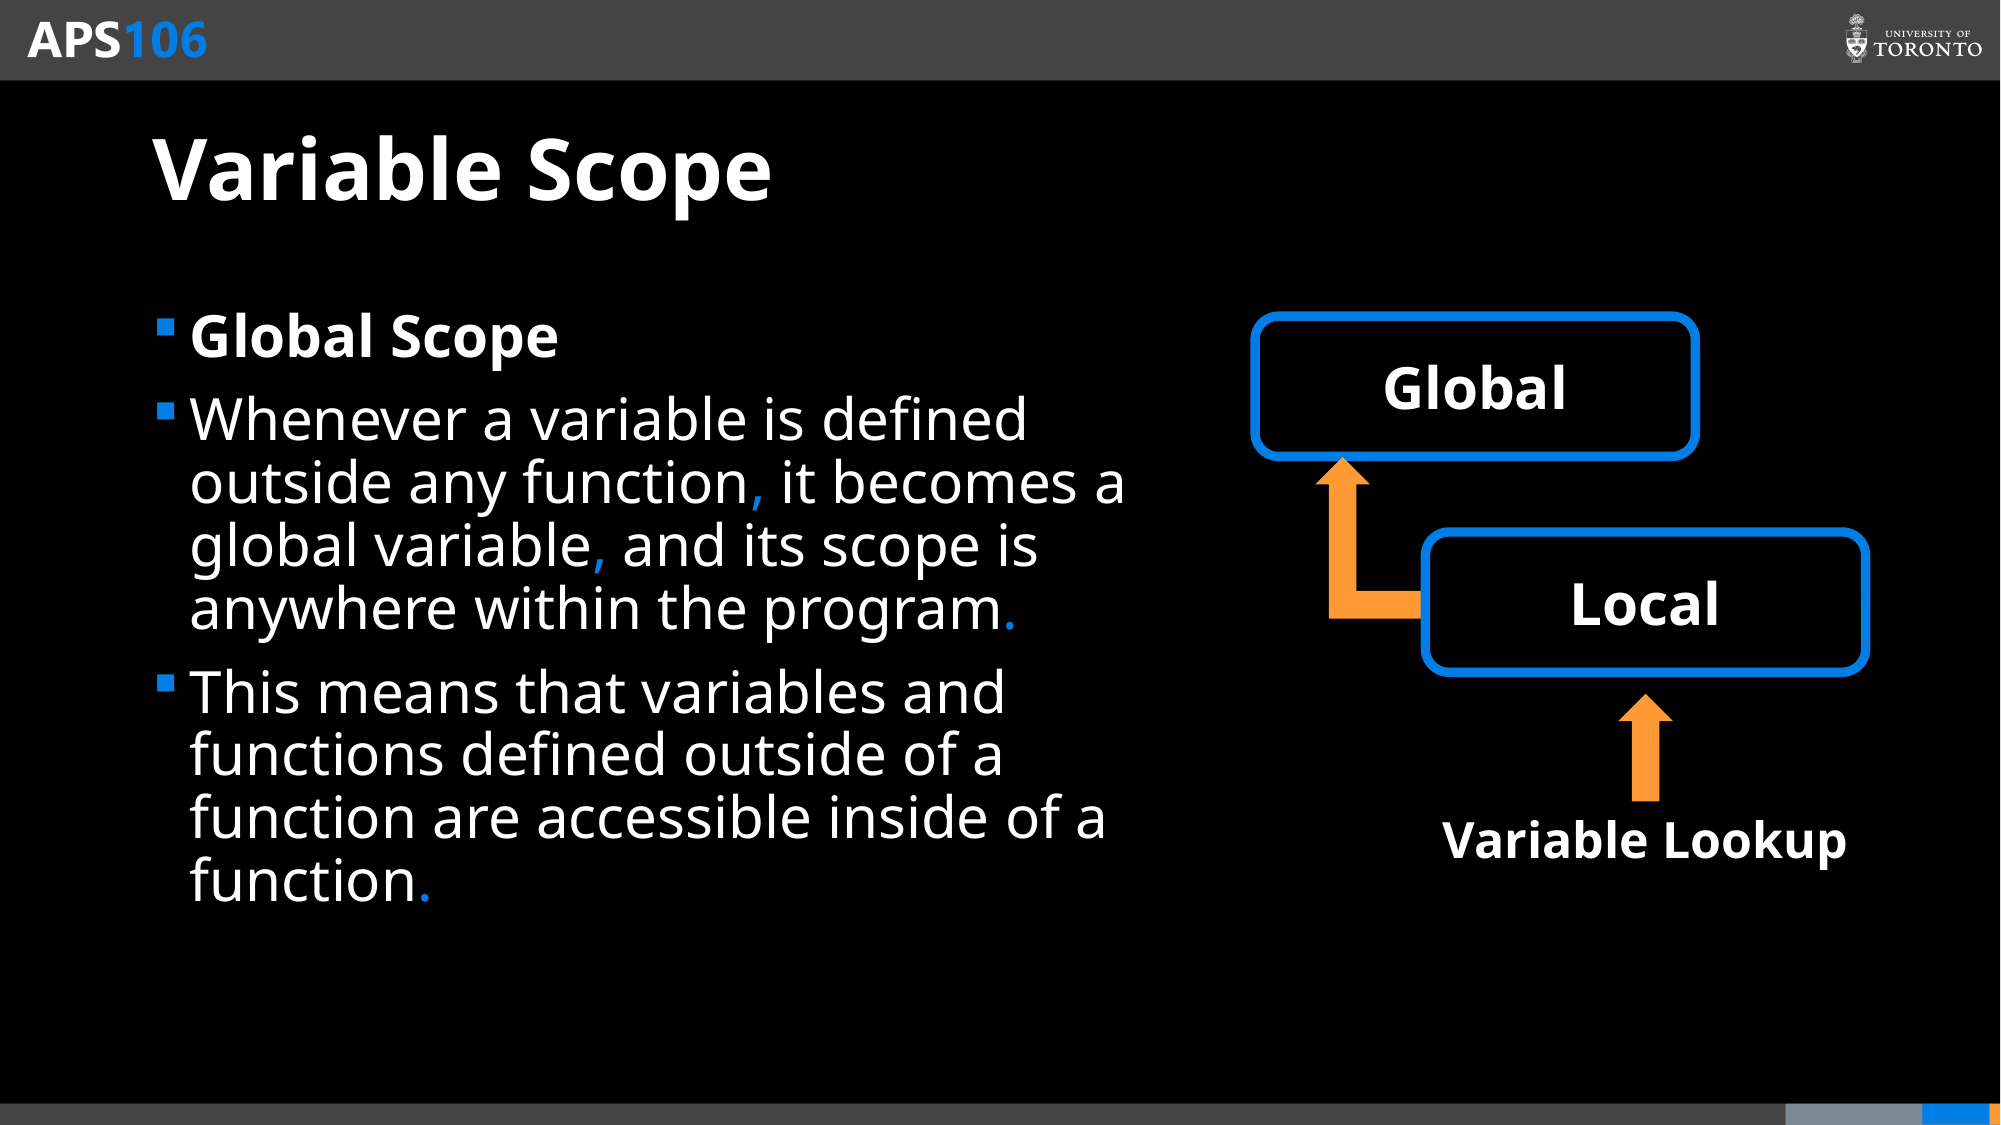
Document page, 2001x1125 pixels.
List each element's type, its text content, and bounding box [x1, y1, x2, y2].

title Variable Scope [137, 119, 1863, 227]
text_box Local [1424, 530, 1867, 674]
picture [0, 0, 2001, 1125]
text_box [1615, 692, 1676, 803]
text_box Global [1254, 315, 1697, 458]
list Global Scope Whenever a variable is defined outside any function, it becomes a global variable, and its scope is anywhere within the program. This means that variables and functions defined outside of a function are accessible inside of a function. [137, 299, 1255, 1098]
text_box [1312, 455, 1424, 620]
text_box Variable Lookup [1428, 801, 1863, 876]
